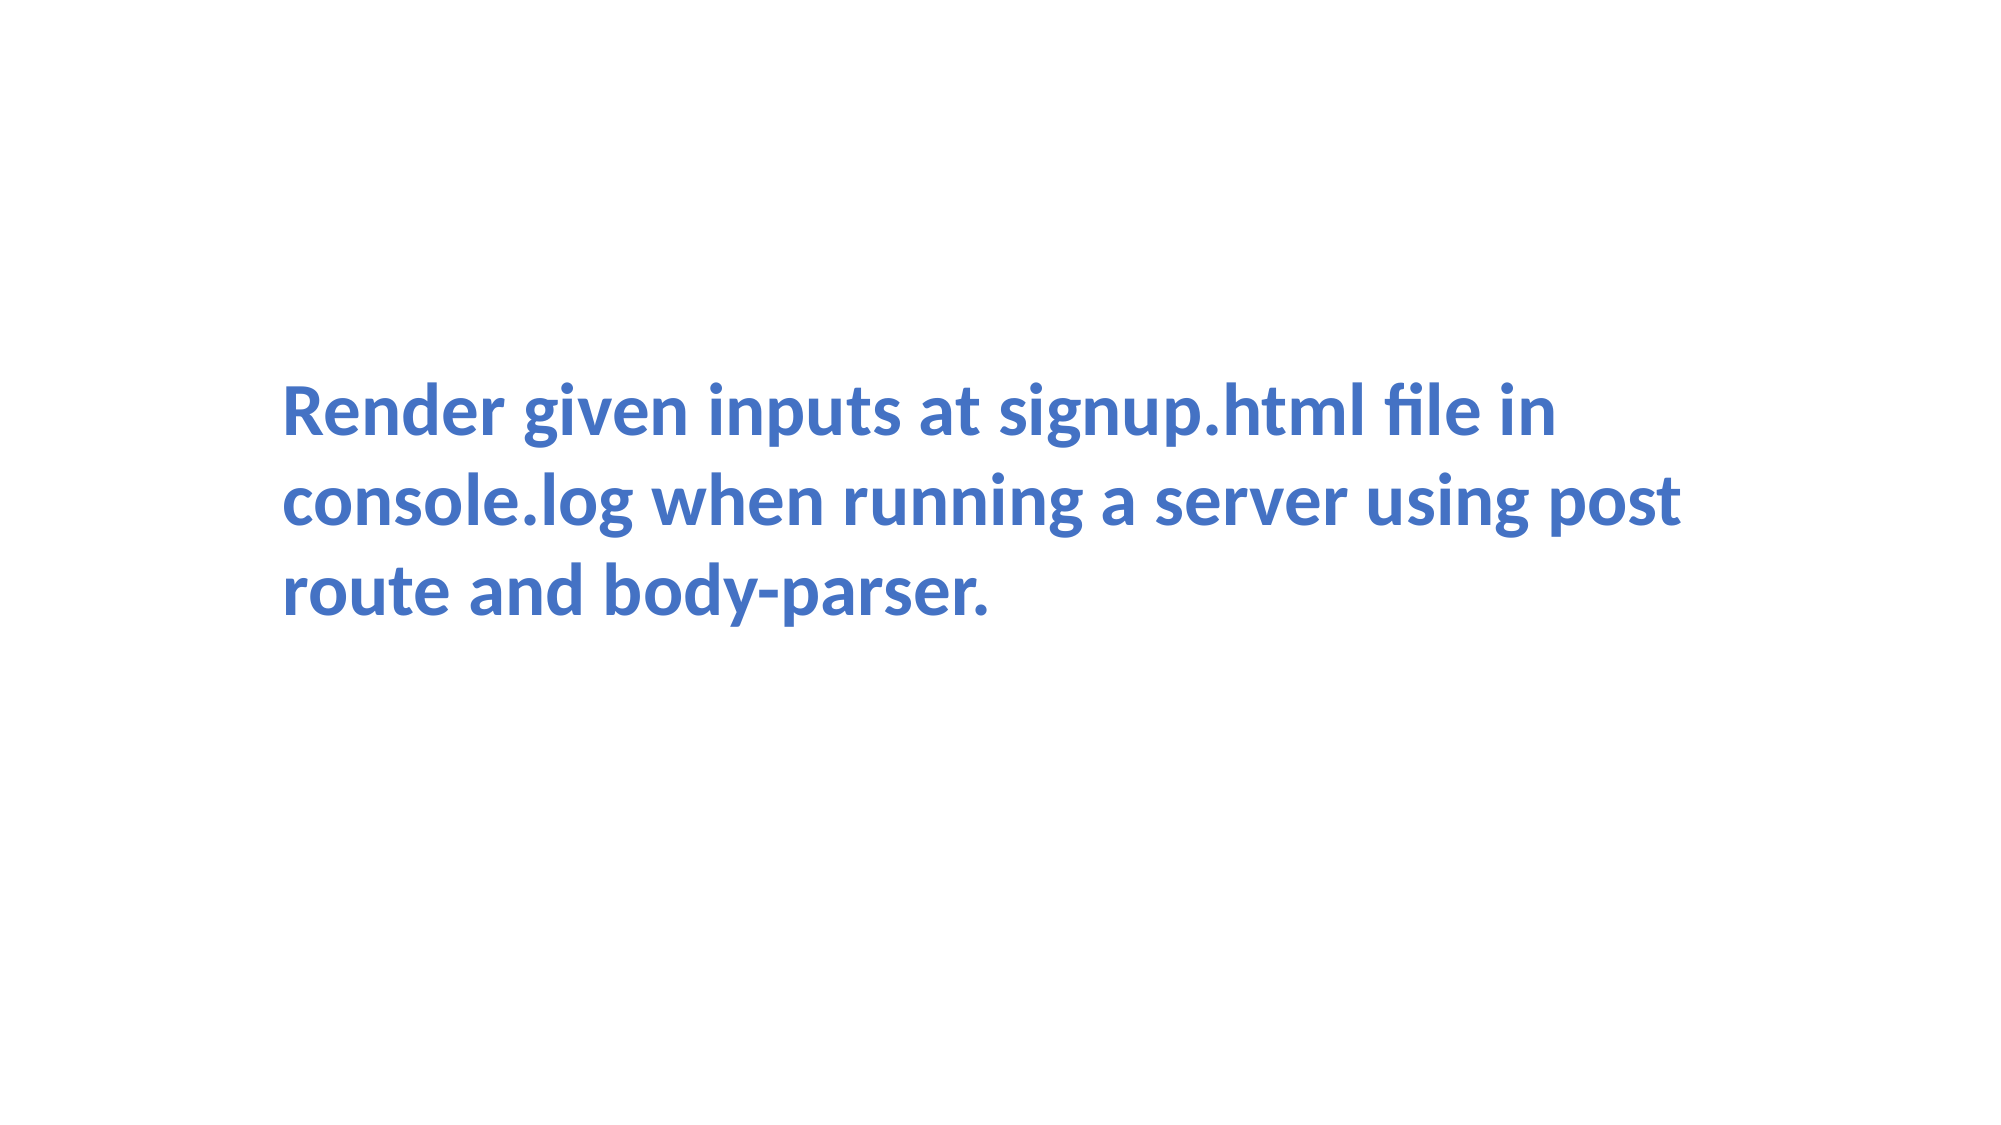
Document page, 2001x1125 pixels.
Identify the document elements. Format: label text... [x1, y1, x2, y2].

text_box Render given inputs at signup.html file in console.log when running a server using post route and body-parser. [267, 353, 1736, 639]
